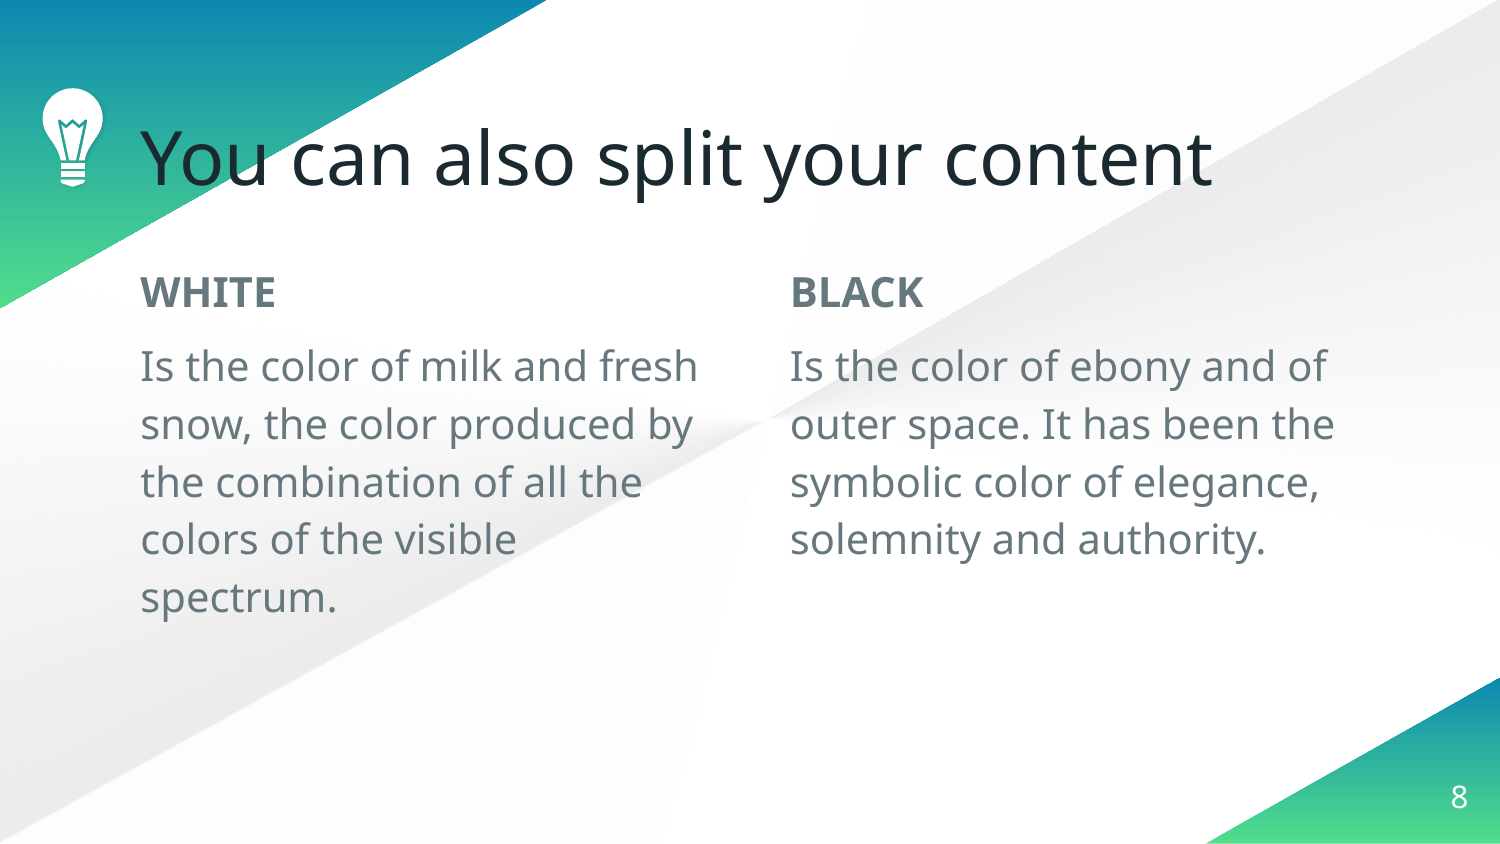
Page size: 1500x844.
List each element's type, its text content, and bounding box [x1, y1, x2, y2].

list WHITE Is the color of milk and fresh snow, the color produced by the combination of all the colors of the visible spectrum. [140, 258, 711, 767]
list BLACK Is the color of ebony and of outer space. It has been the symbolic color of elegance, solemnity and authority. [789, 258, 1360, 767]
title You can also split your content [140, 137, 1361, 203]
slide_number ‹#› [1378, 766, 1469, 832]
title 100% [0, 0, 1500, 844]
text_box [42, 88, 104, 187]
